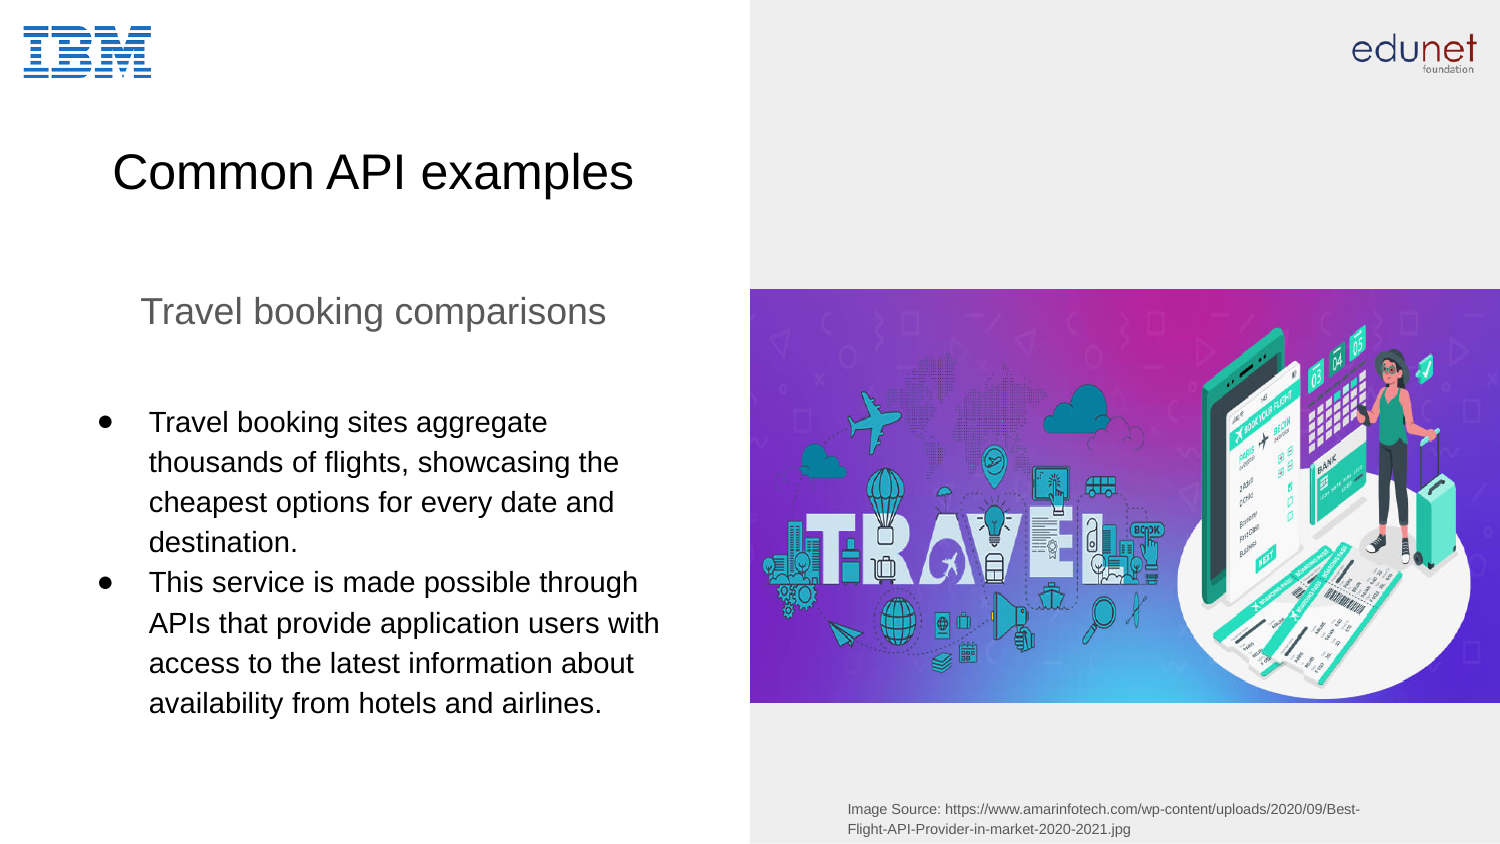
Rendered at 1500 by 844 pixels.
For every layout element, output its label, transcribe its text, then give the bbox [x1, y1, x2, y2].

title Common API examples [41, 117, 706, 223]
list Travel booking sites aggregate thousands of flights, showcasing the cheapest options for every date and destination. This service is made possible through APIs that provide application users with access to the latest information about availability from hotels and airlines. [58, 397, 689, 685]
picture [1350, 26, 1480, 78]
picture [23, 26, 151, 78]
picture [749, 289, 1500, 703]
list Image Source: https://www.amarinfotech.com/wp-content/uploads/2020/09/Best-Flight-API-Provider-in-market-2020-2021.jpg [832, 782, 1390, 812]
subtitle Travel booking comparisons [41, 257, 706, 363]
